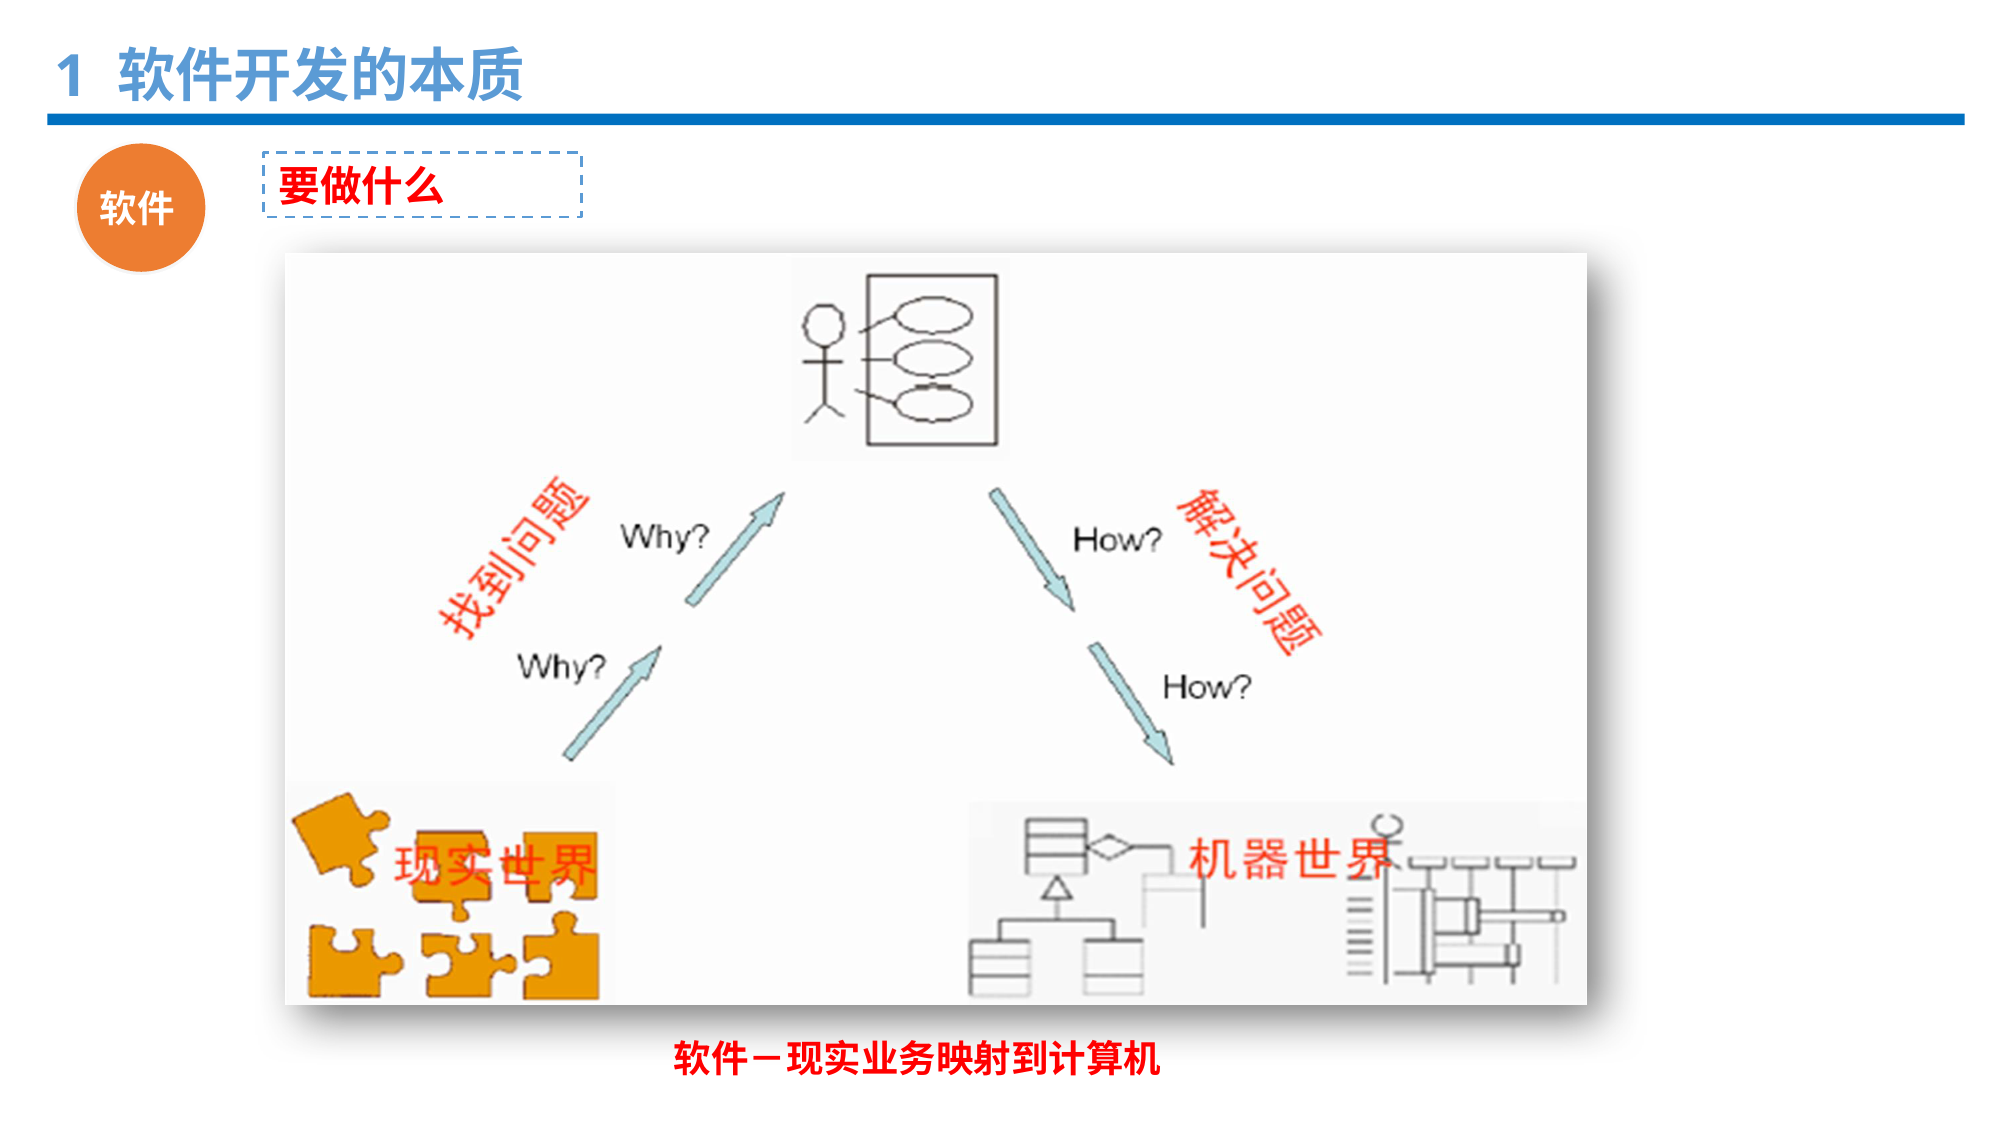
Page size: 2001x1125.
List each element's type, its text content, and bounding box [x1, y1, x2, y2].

picture [285, 253, 1587, 1005]
text_box 1 软件开发的本质 [39, 30, 540, 116]
text_box 软件－现实业务映射到计算机 [659, 1028, 1177, 1088]
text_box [73, 140, 209, 275]
text_box 要做什么 [263, 152, 582, 218]
